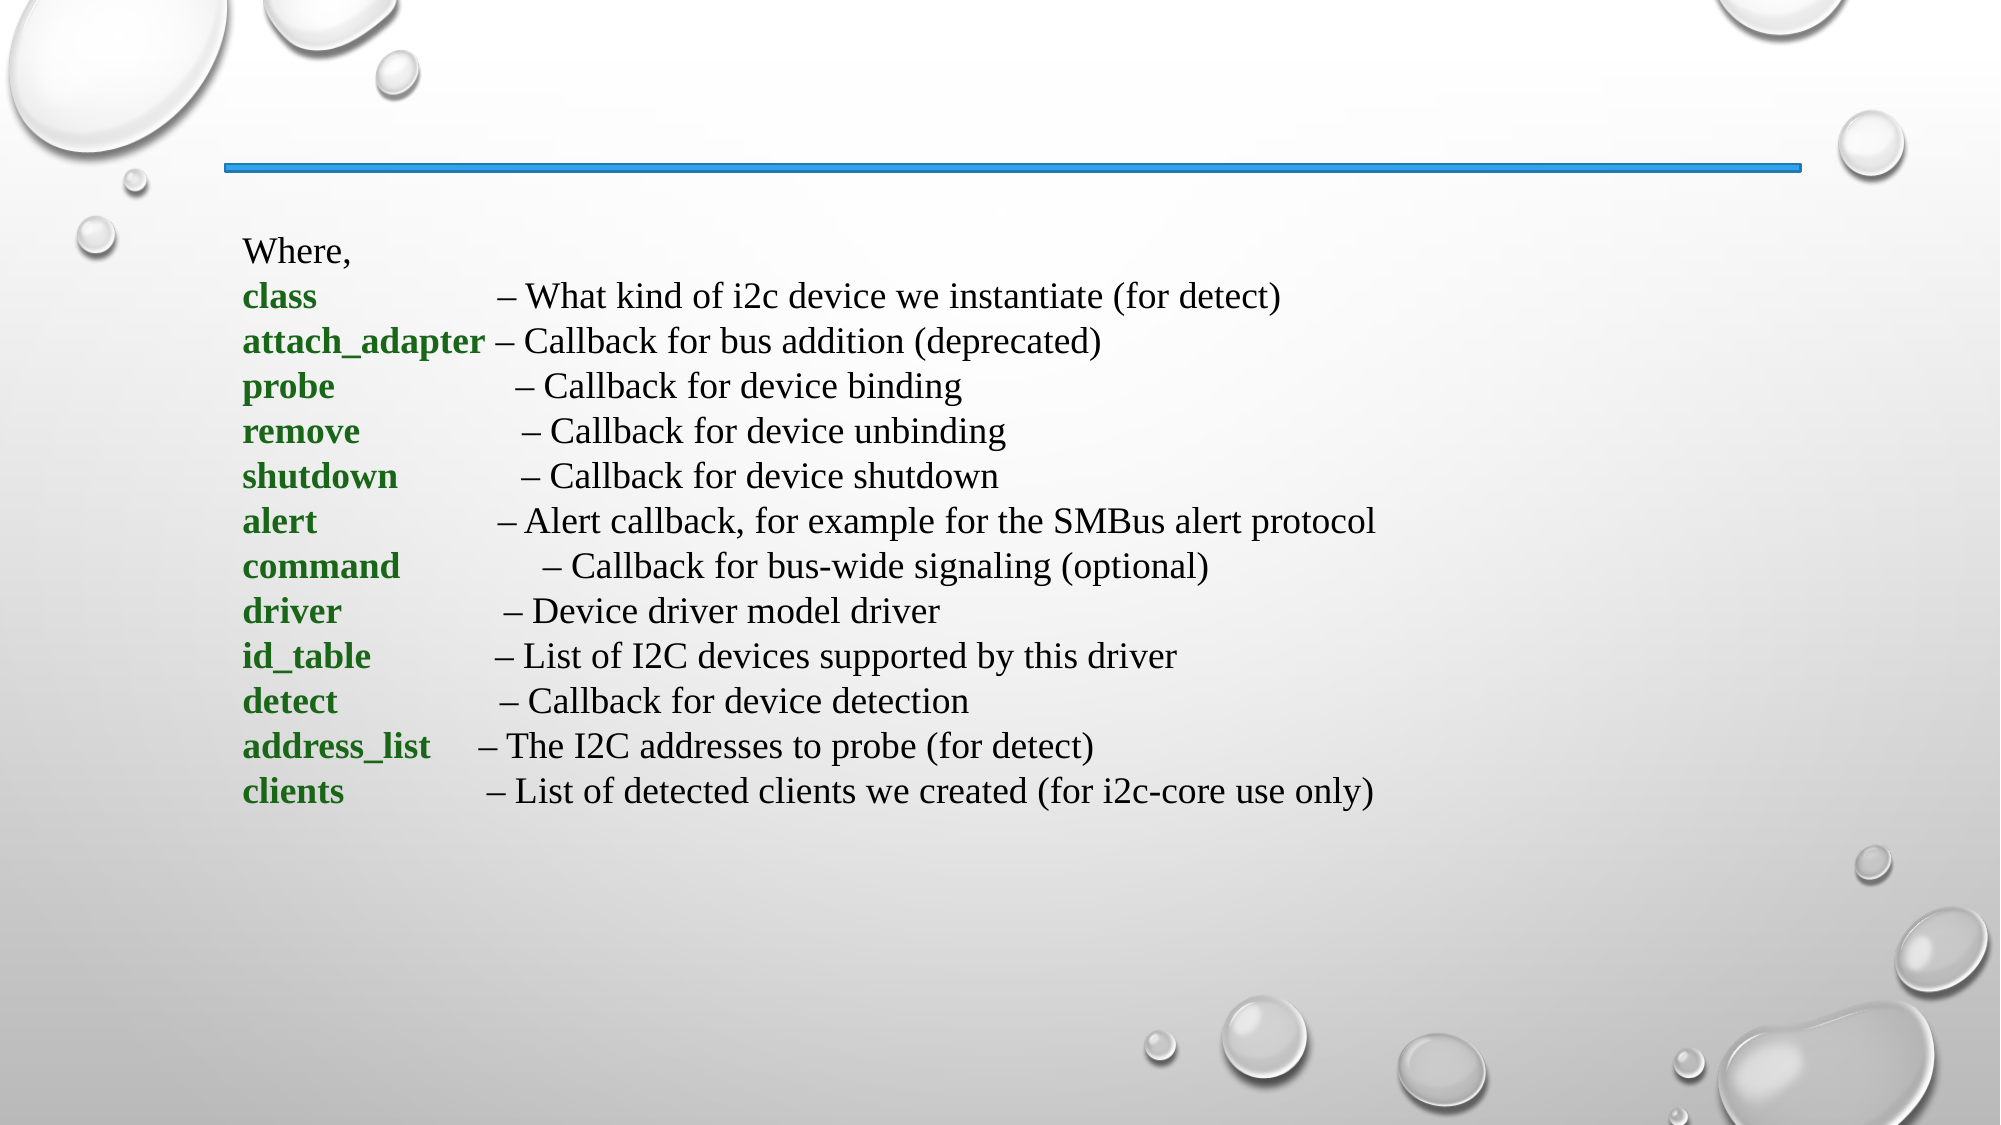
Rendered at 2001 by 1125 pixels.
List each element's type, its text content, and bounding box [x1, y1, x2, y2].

picture [0, 0, 2000, 1125]
text_box [224, 163, 1802, 173]
text_box Where, class – What kind of i2c device we instantiate (for detect) attach_adapter – Callback for bus addition (deprecated) probe – Callback for device binding remove – Callback for device unbinding shutdown – Callback for device shutdown alert – Alert callback, for example for the SMBus alert protocol command – Callback for bus-wide signaling (optional) driver – Device driver model driver id_table – List of I2C devices supported by this driver detect – Callback for device detection address_list – The I2C addresses to probe (for detect) clients – List of detected clients we created (for i2c-core use only) [227, 218, 1773, 818]
